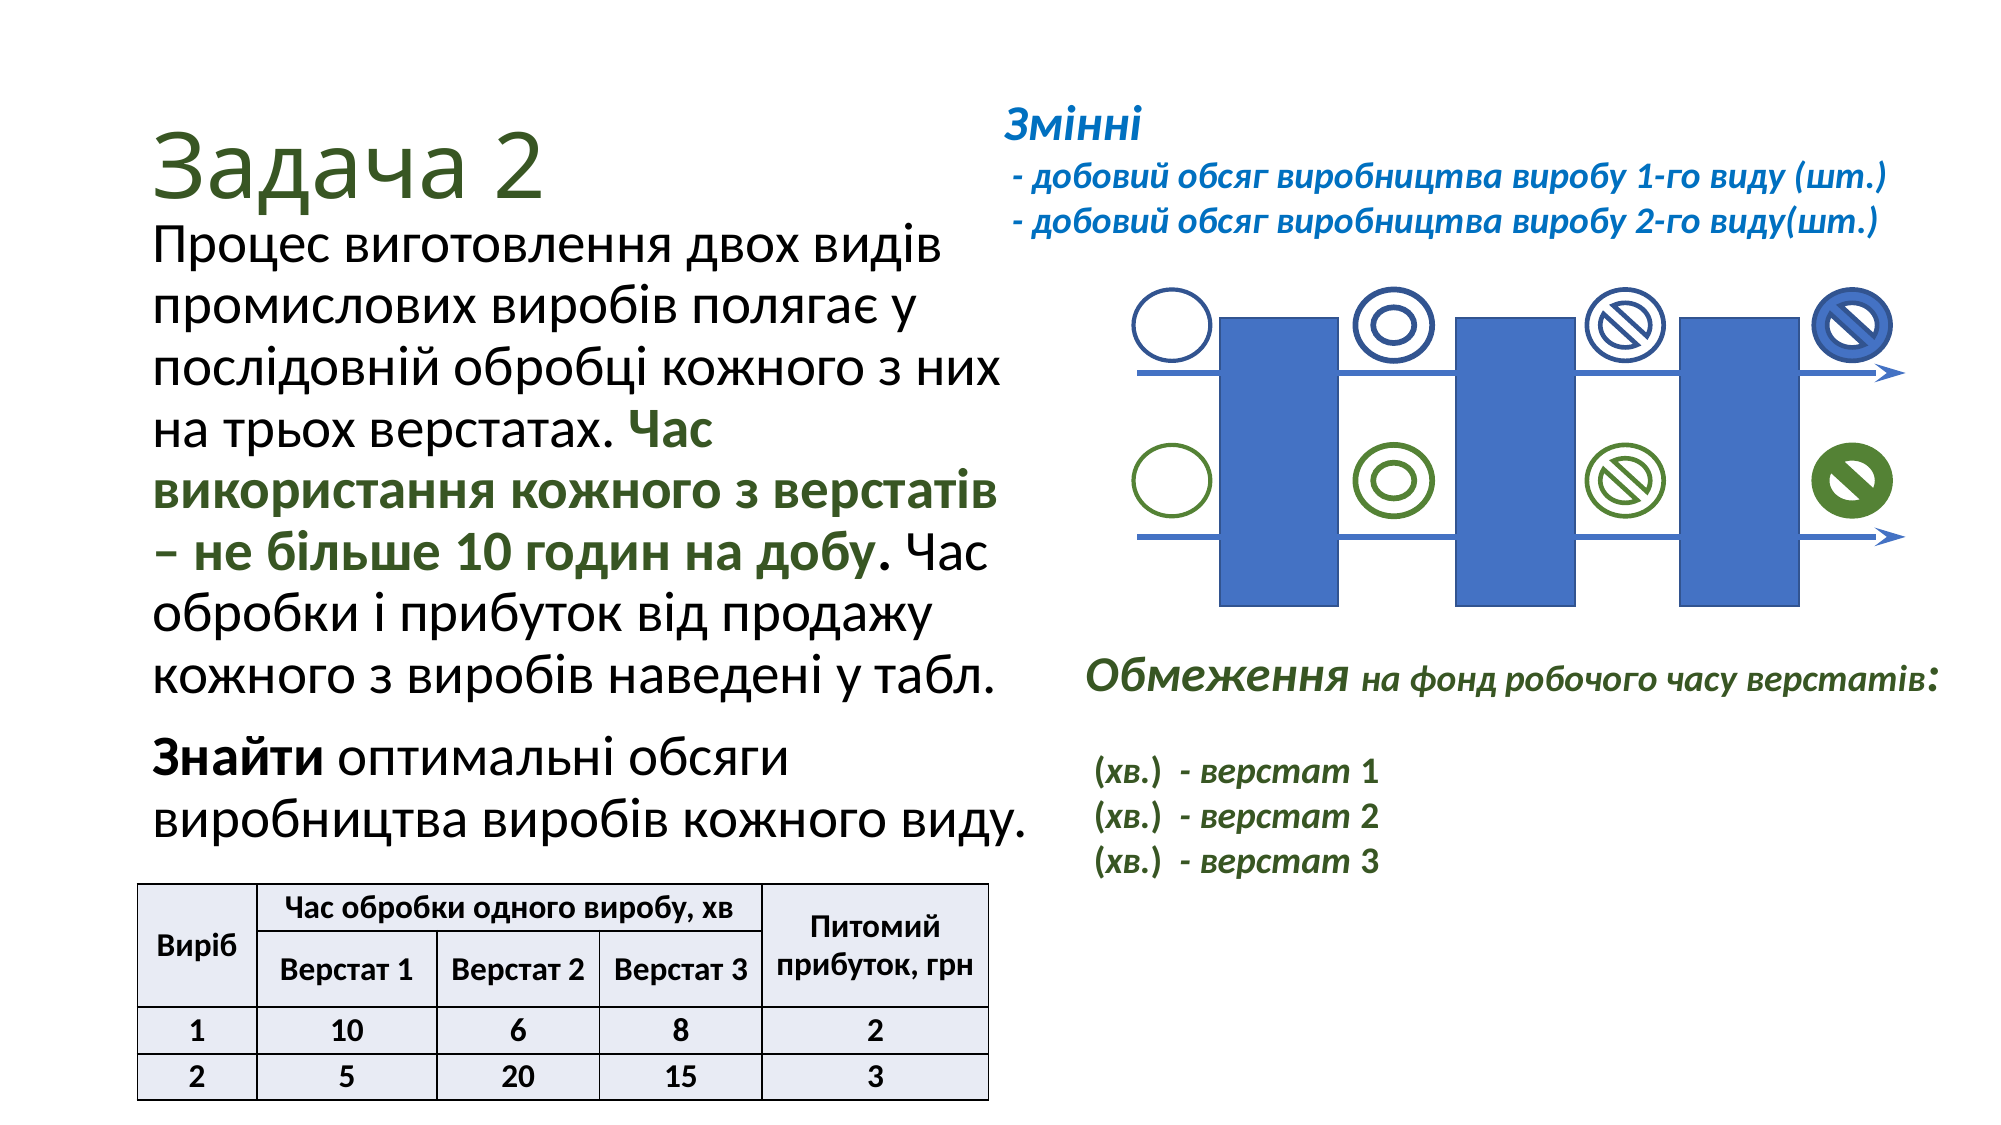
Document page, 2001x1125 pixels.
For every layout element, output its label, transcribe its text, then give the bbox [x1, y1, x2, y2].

text_box [1219, 540, 1339, 607]
table_cell 2 [138, 1055, 256, 1099]
text_box [1679, 540, 1800, 607]
text_box [1812, 288, 1892, 362]
table_cell 15 [600, 1055, 761, 1099]
text_box [1219, 317, 1339, 370]
text_box [1455, 317, 1576, 370]
table_cell 5 [258, 1055, 436, 1099]
text_box [1354, 443, 1434, 518]
text_box [1812, 443, 1892, 518]
table_header Час обробки одного виробу, хв [258, 885, 761, 930]
table_cell 20 [438, 1055, 599, 1099]
text_box [1132, 443, 1212, 518]
table_cell 3 [763, 1055, 988, 1099]
table_cell 1 [138, 1008, 256, 1053]
text_box [1455, 540, 1576, 607]
table_cell Верстат 2 [438, 932, 599, 1006]
text_box [1354, 288, 1434, 362]
text_box [1455, 376, 1576, 534]
list Процес виготовлення двох видів промислових виробів полягає у послідовній обробці кожного з них на трьох верстатах. Час використання кожного з верстатів – не більше 10 годин на добу. Час обробки і прибуток від продажу кожного з виробів наведені у табл. Знайти оптимальні обсяги виробництва виробів кожного виду. [137, 205, 1049, 869]
text_box [1585, 288, 1665, 362]
text_box [1219, 376, 1339, 534]
text_box [1585, 443, 1665, 518]
text_box [1132, 288, 1212, 362]
table_cell 8 [600, 1008, 761, 1053]
table_cell Верстат 1 [258, 932, 436, 1006]
table_header Питомий прибуток, грн [763, 885, 988, 1006]
title Задача 2 [137, 59, 1863, 278]
table_cell Верстат 3 [600, 932, 761, 1006]
text_box [1679, 376, 1800, 534]
table_cell 2 [763, 1008, 988, 1053]
table_cell 6 [438, 1008, 599, 1053]
table_header Виріб [138, 885, 256, 1006]
table_cell 10 [258, 1008, 436, 1053]
text_box [1679, 317, 1800, 370]
